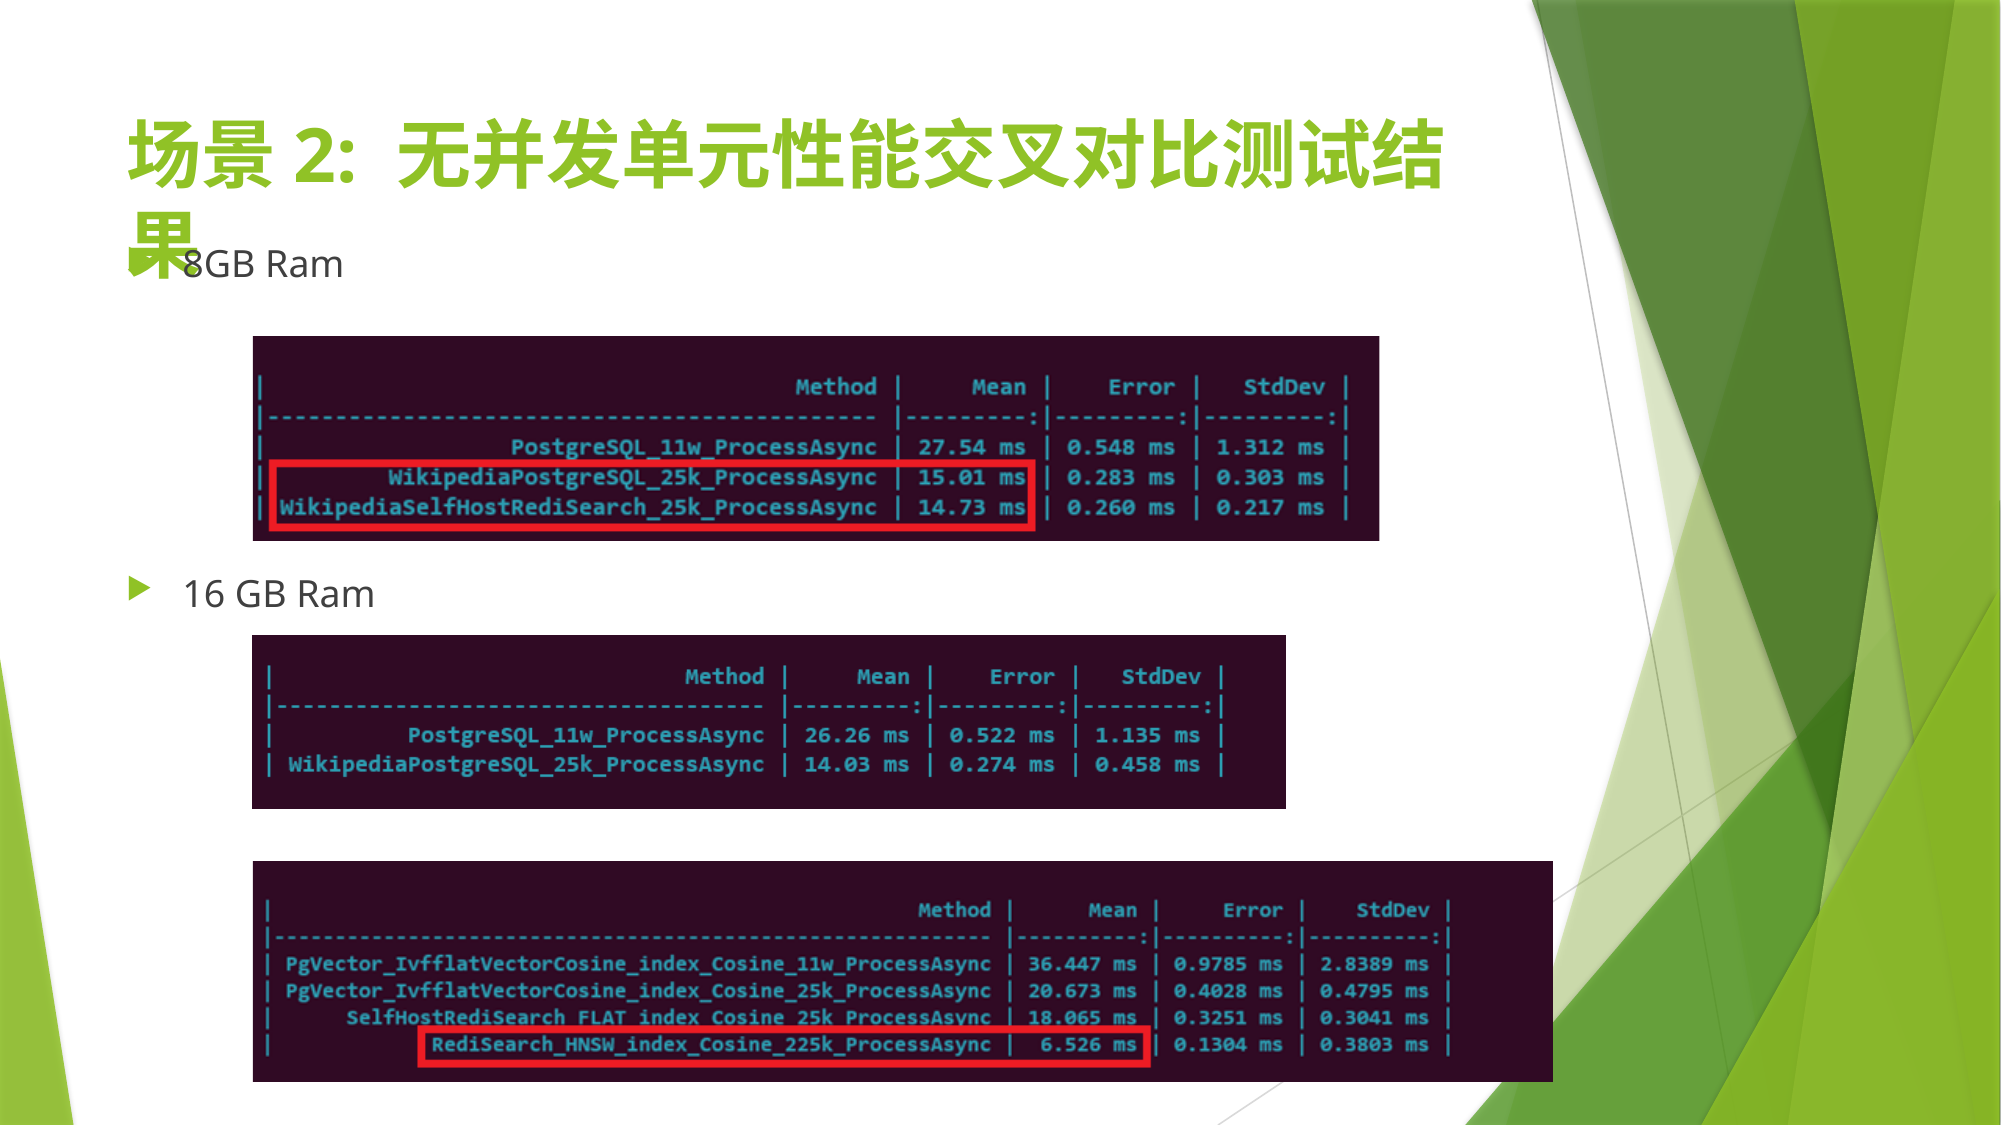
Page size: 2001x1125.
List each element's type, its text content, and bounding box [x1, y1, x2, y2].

title 场景2: 无并发单元性能交叉对比测试结果 [111, 99, 1522, 232]
picture [252, 634, 1286, 809]
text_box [252, 335, 1380, 542]
list 8GB Ram 16 GB Ram [111, 232, 1522, 992]
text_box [252, 861, 1554, 1083]
